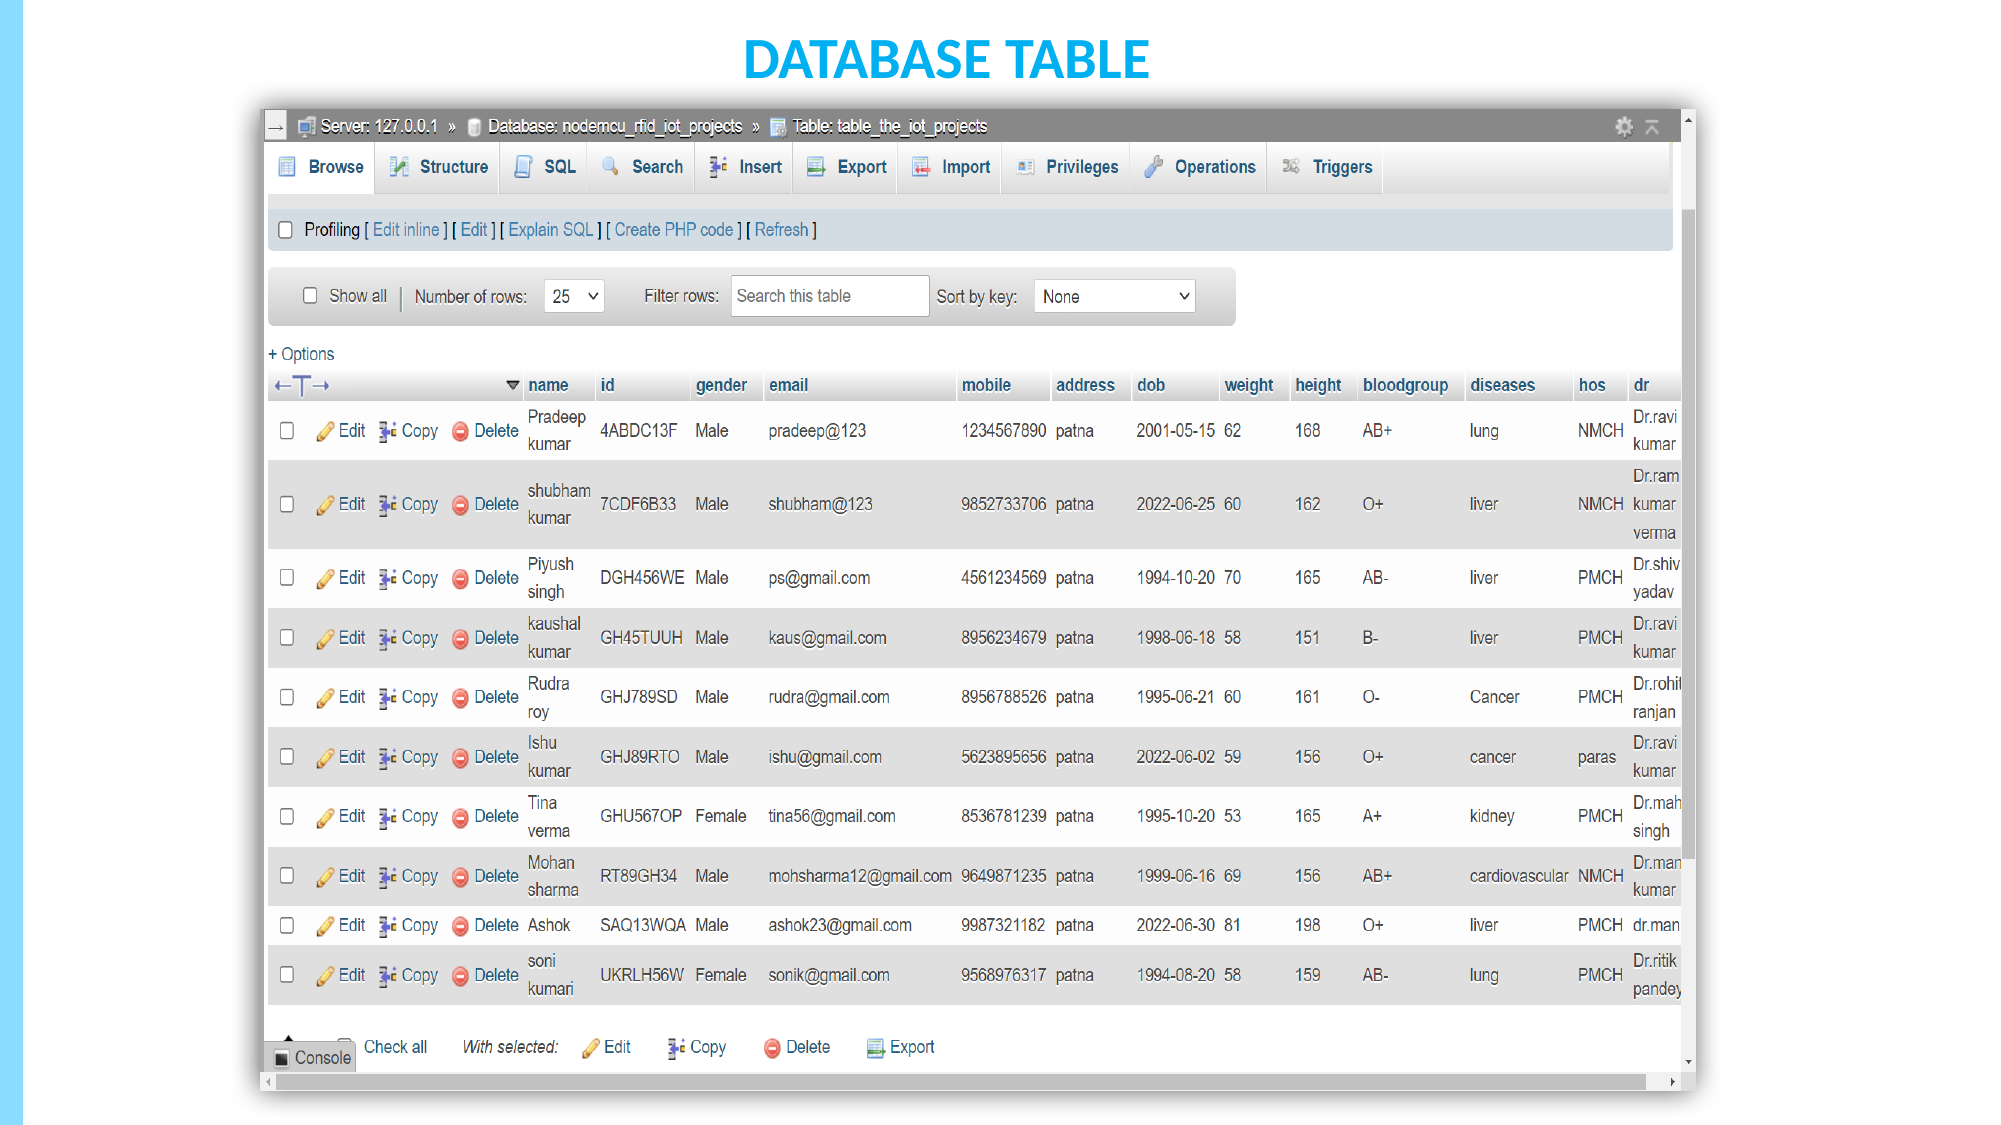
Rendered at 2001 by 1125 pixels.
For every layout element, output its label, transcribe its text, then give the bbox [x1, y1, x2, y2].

picture [259, 109, 1696, 1091]
text_box DATABASE TABLE [728, 12, 1340, 86]
text_box [0, 0, 24, 1125]
